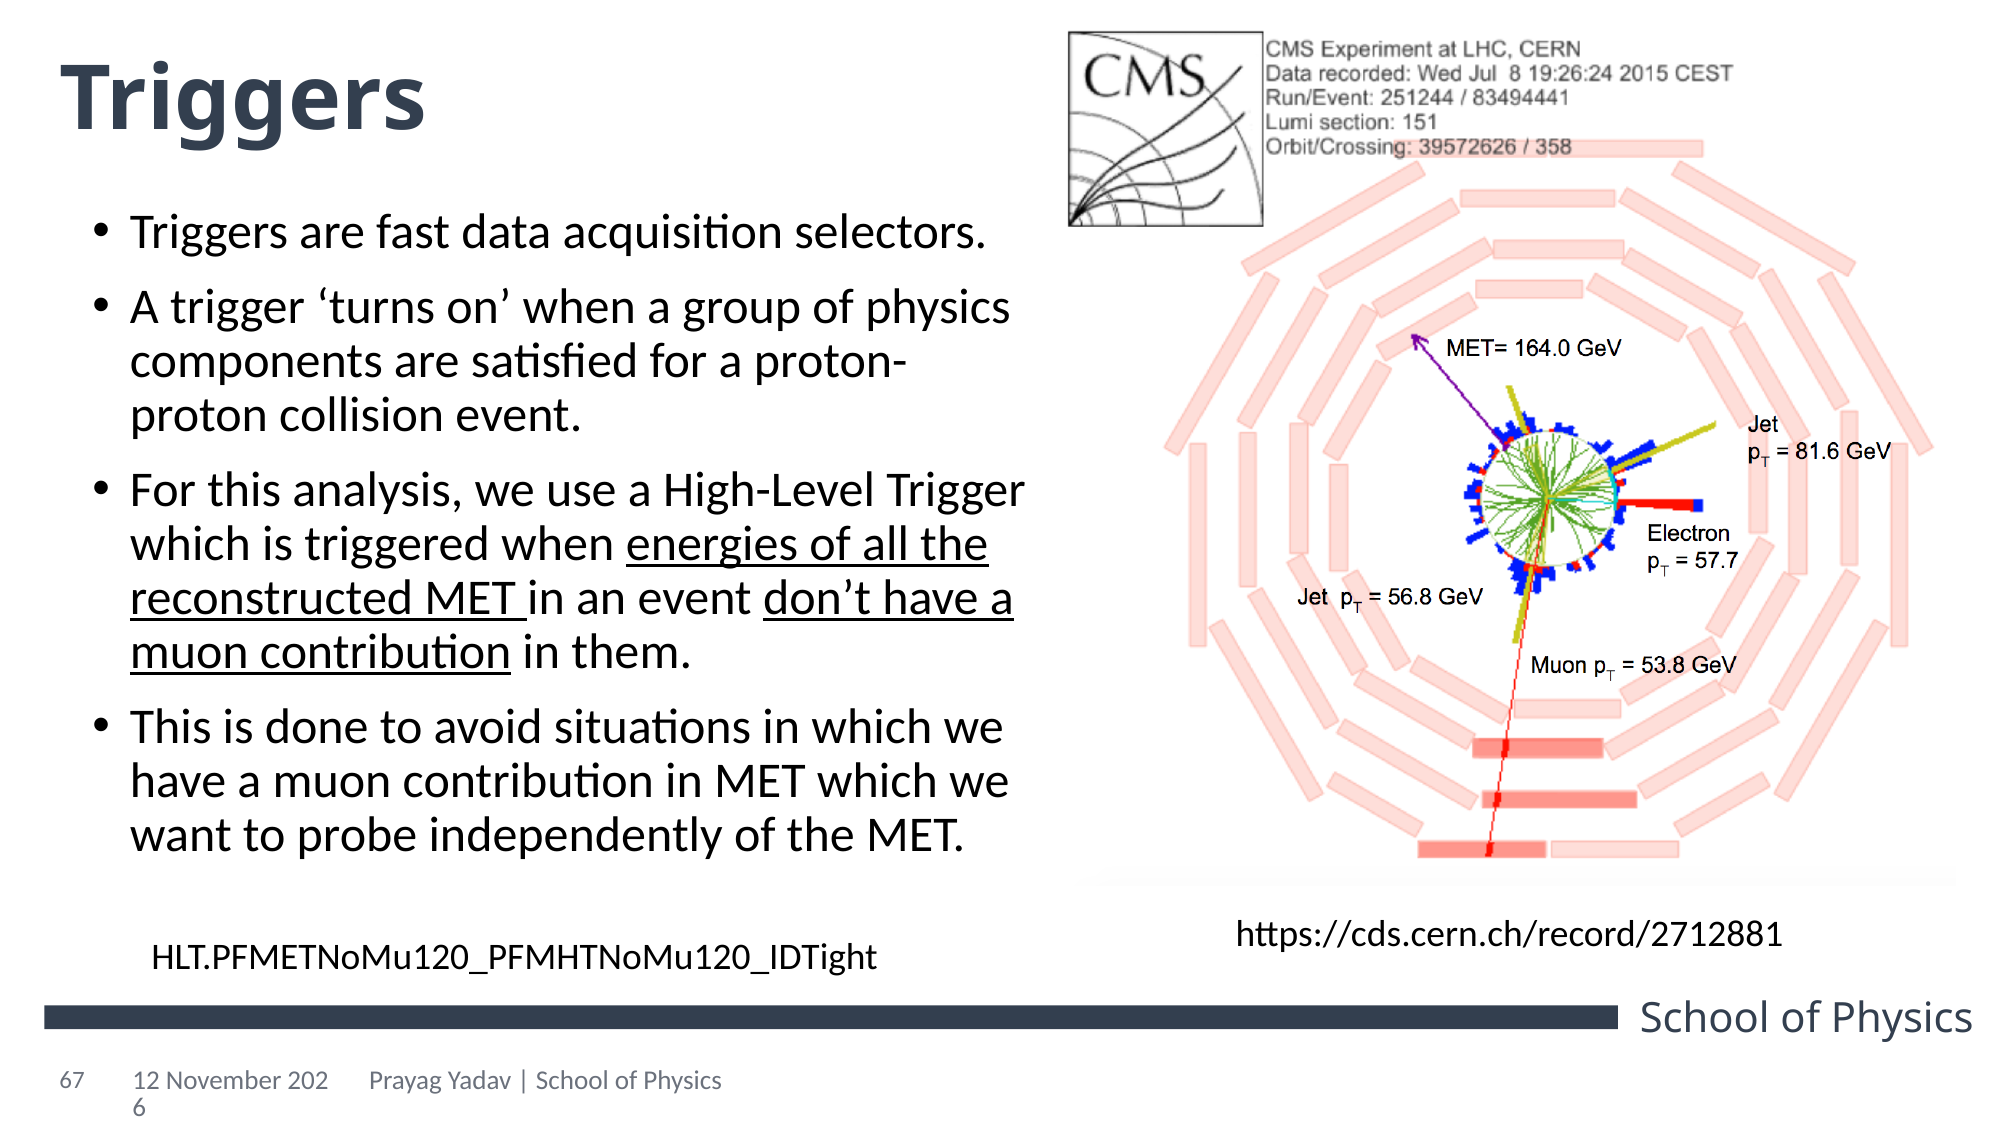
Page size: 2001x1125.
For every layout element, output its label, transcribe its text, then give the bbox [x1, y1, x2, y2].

text_box HLT.PFMETNoMu120_PFMHTNoMu120_IDTight [110, 913, 920, 997]
list Triggers are fast data acquisition selectors. A trigger ‘turns on’ when a group of physics components are satisfied for a proton-proton collision event. For this analysis, we use a High-Level Trigger which is triggered when energies of all the reconstructed MET in an event don’t have a muon contribution in them. This is done to avoid situations in which we have a muon contribution in MET which we want to probe independently of the MET. [77, 198, 1059, 997]
slide_number 67 [44, 1048, 111, 1109]
picture [1065, 29, 1956, 886]
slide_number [117, 1048, 354, 1109]
title Triggers [44, 44, 1065, 158]
text_box https://cds.cern.ch/record/2712881 [1220, 901, 1822, 961]
footer Prayag Yadav | School of Physics [354, 1048, 1030, 1109]
